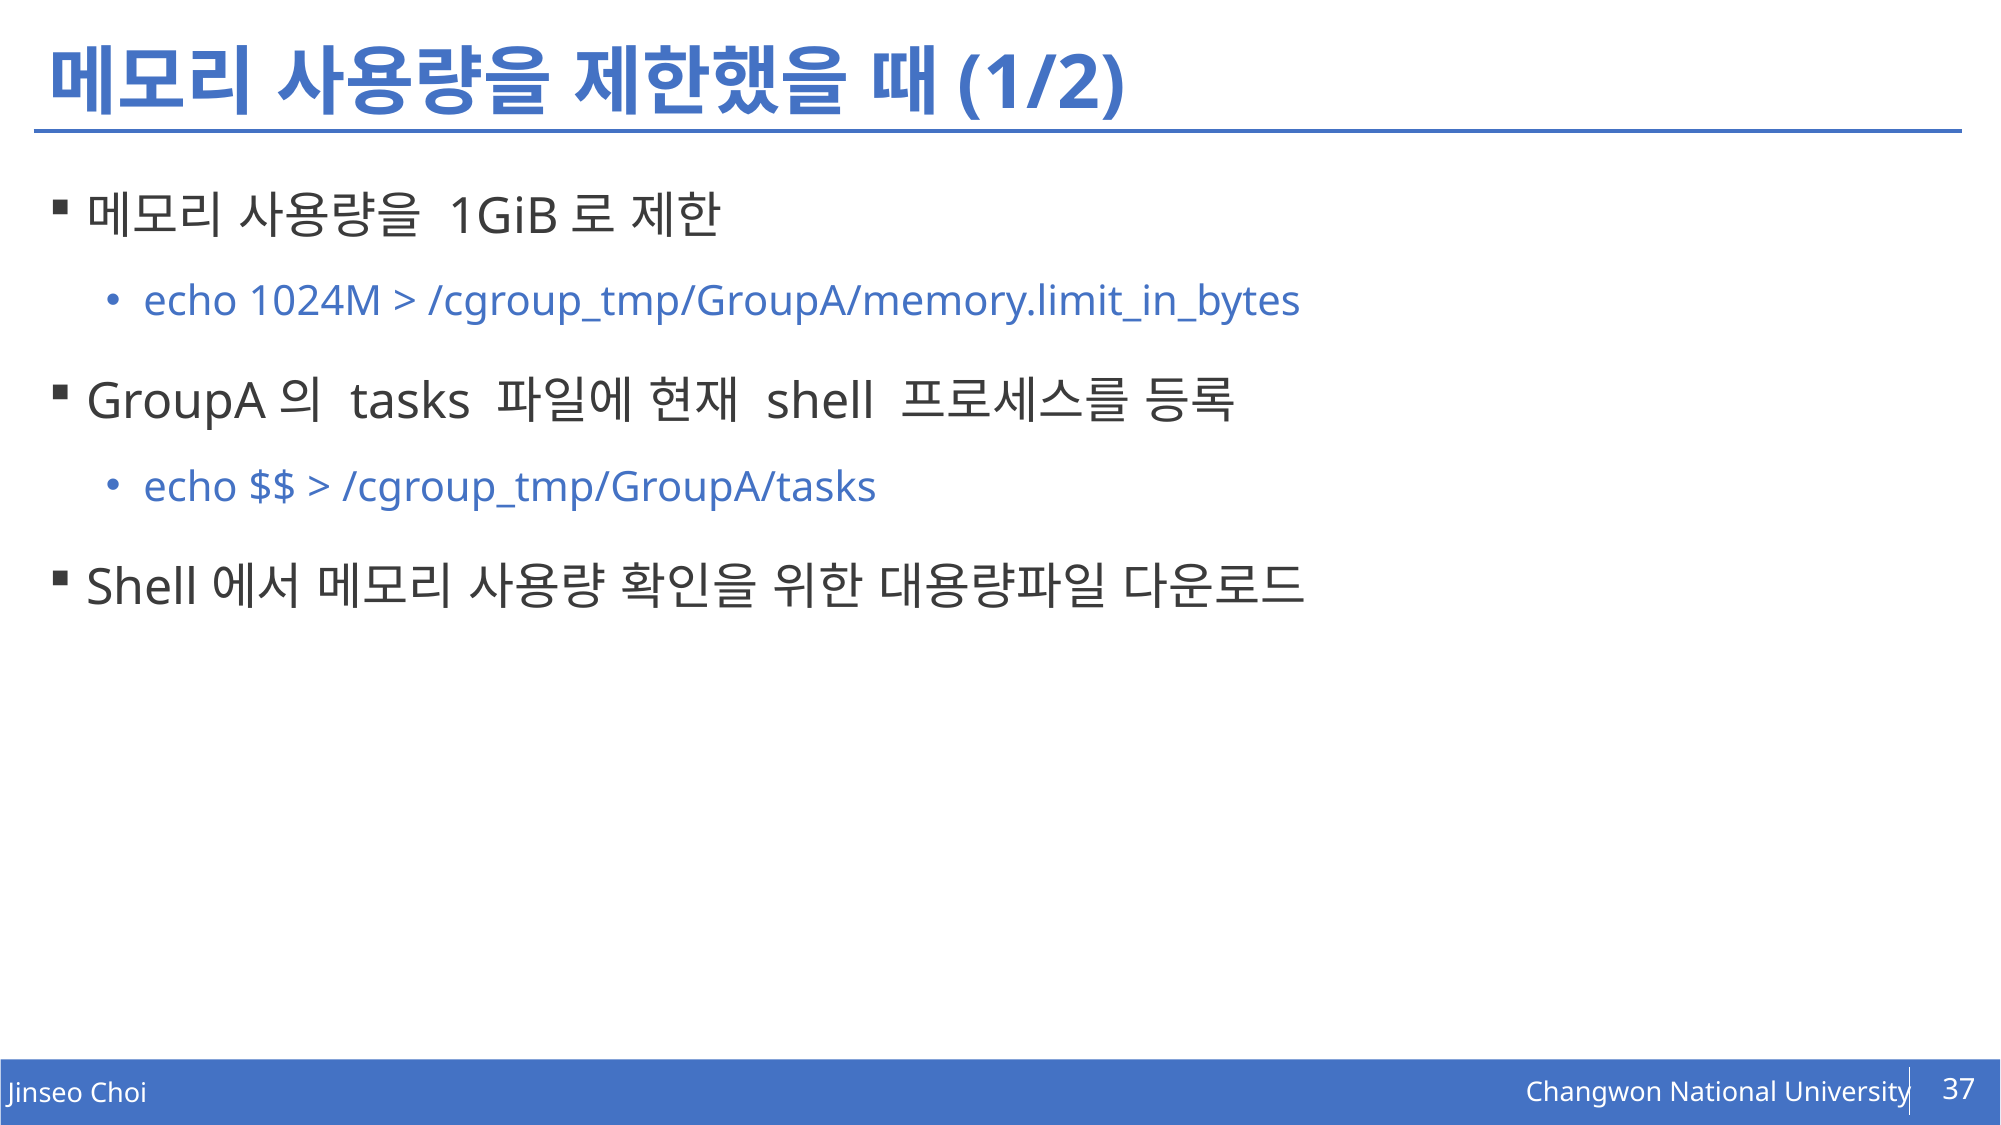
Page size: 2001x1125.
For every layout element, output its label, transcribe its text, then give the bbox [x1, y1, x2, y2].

title 메모리 사용량을 제한했을 때(1/2) [33, 27, 1963, 143]
slide_number 37 [1922, 1060, 1996, 1121]
list 메모리 사용량을 1GiB로 제한 echo 1024M > /cgroup_tmp/GroupA/memory.limit_in_bytes GroupA의 tasks 파일에 현재 shell 프로세스를 등록 echo $$ > /cgroup_tmp/GroupA/tasks Shell에서 메모리 사용량 확인을 위한 대용량파일 다운로드 [33, 152, 1963, 997]
